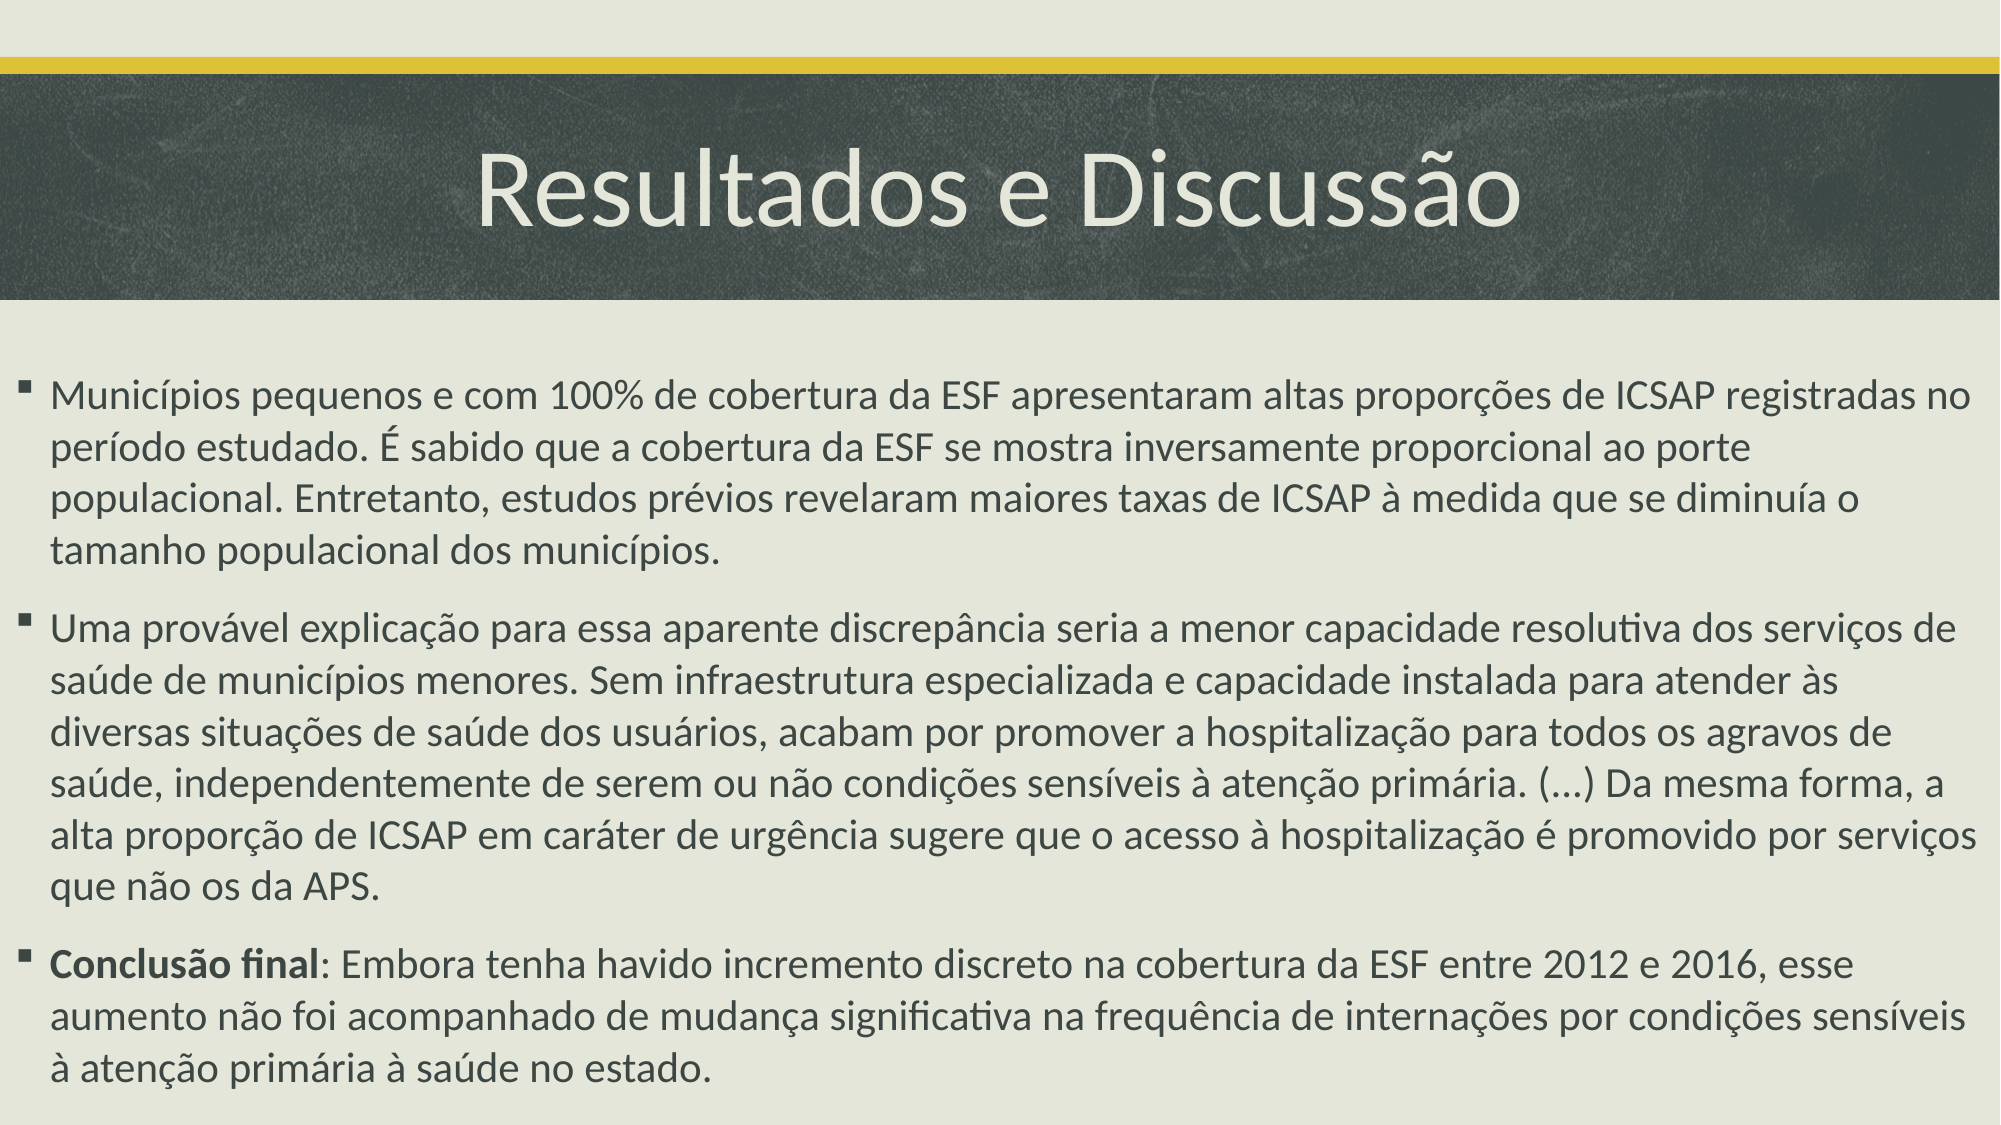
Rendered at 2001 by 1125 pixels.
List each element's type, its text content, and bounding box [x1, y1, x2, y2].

list Municípios pequenos e com 100% de cobertura da ESF apresentaram altas proporções de ICSAP registradas no período estudado. É sabido que a cobertura da ESF se mostra inversamente proporcional ao porte populacional. Entretanto, estudos prévios revelaram maiores taxas de ICSAP à medida que se diminuía o tamanho populacional dos municípios. Uma provável explicação para essa aparente discrepância seria a menor capacidade resolutiva dos serviços de saúde de municípios menores. Sem infraestrutura especializada e capacidade instalada para atender às diversas situações de saúde dos usuários, acabam por promover a hospitalização para todos os agravos de saúde, independentemente de serem ou não condições sensíveis à atenção primária. (...) Da mesma forma, a alta proporção de ICSAP em caráter de urgência sugere que o acesso à hospitalização é promovido por serviços que não os da APS. Conclusão final: Embora tenha havido incremento discreto na cobertura da ESF entre 2012 e 2016, esse aumento não foi acompanhado de mudança significativa na frequência de internações por condições sensíveis à atenção primária à saúde no estado. [0, 359, 2000, 1100]
title Resultados e Discussão [0, 76, 2000, 300]
